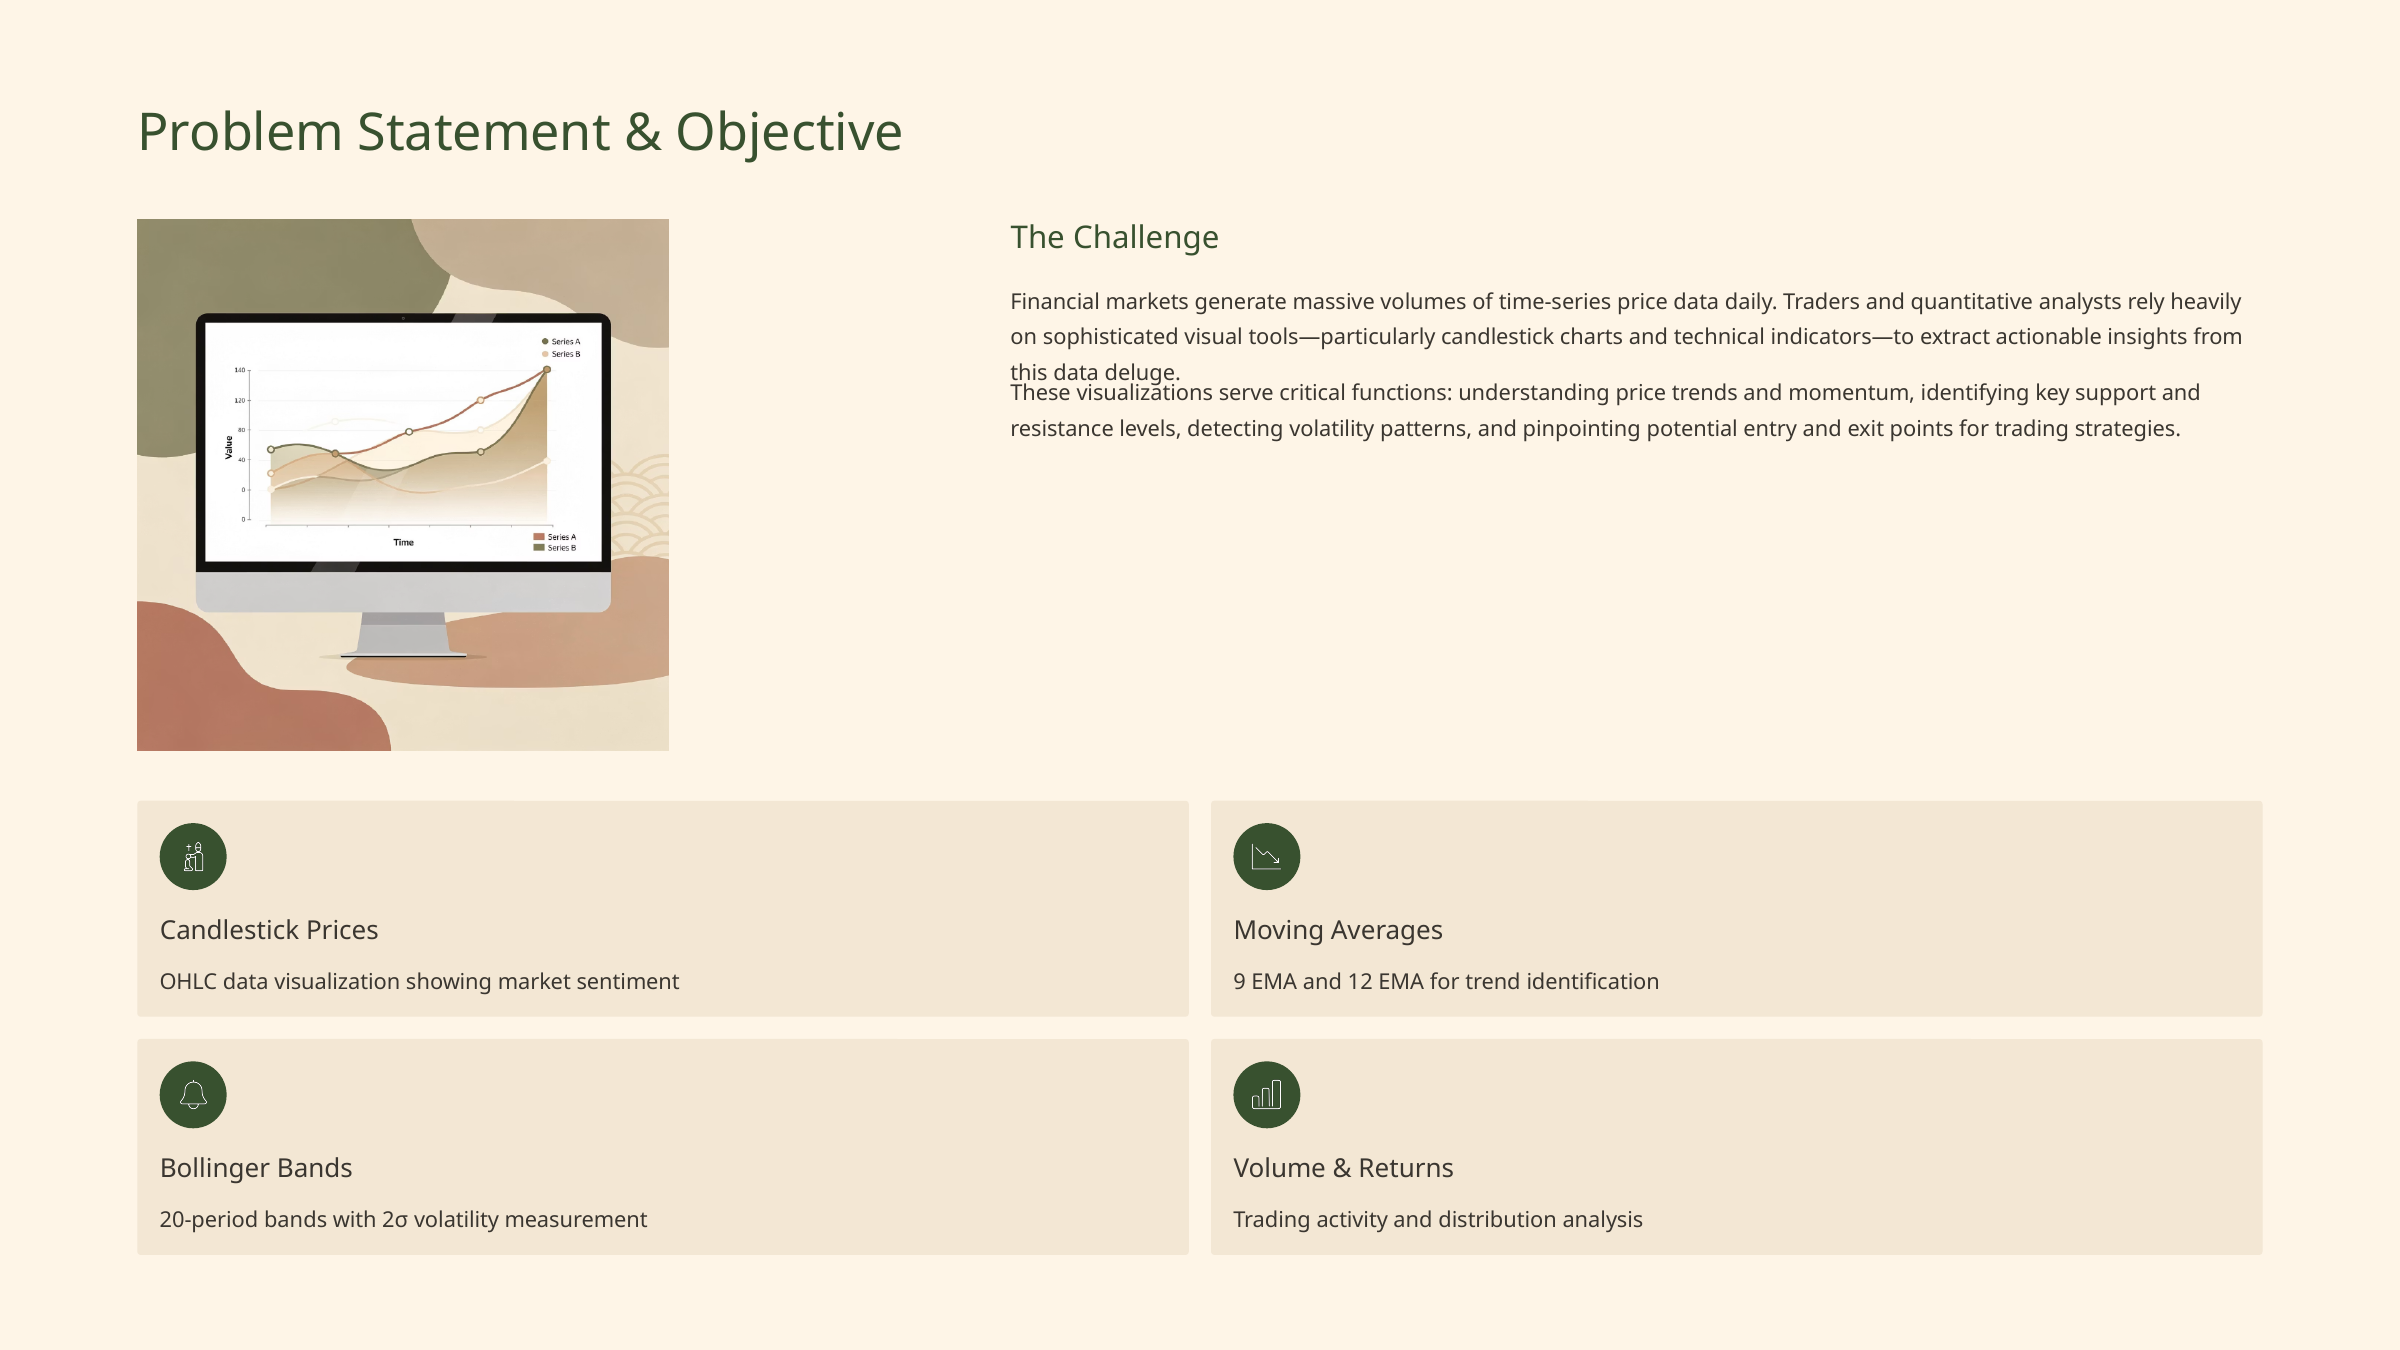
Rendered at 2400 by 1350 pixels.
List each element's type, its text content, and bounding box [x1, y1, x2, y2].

text_box [159, 1061, 227, 1129]
picture [1251, 1079, 1282, 1110]
picture [178, 841, 209, 872]
picture [178, 1079, 209, 1110]
text_box Moving Averages [1233, 912, 1497, 946]
text_box [137, 800, 1189, 1017]
text_box Volume & Returns [1233, 1150, 1497, 1184]
text_box Candlestick Prices [159, 912, 423, 946]
text_box The Challenge [1010, 216, 1326, 256]
text_box [1233, 823, 1301, 891]
text_box Trading activity and distribution analysis [1233, 1196, 2241, 1233]
text_box [159, 823, 227, 891]
text_box OHLC data visualization showing market sentiment [159, 958, 1167, 995]
text_box Financial markets generate massive volumes of time-series price data daily. Traders and quantitative analysts rely heavily on sophisticated visual tools—particularly candlestick charts and technical indicators—to extract actionable insights from this data deluge. [1010, 278, 2264, 350]
text_box [137, 1038, 1189, 1255]
text_box [1233, 1061, 1301, 1129]
text_box [1211, 800, 2263, 1017]
picture [1251, 841, 1282, 872]
text_box 20-period bands with 2σ volatility measurement [159, 1196, 1167, 1233]
picture [137, 219, 669, 751]
text_box These visualizations serve critical functions: understanding price trends and momentum, identifying key support and resistance levels, detecting volatility patterns, and pinpointing potential entry and exit points for trading strategies. [1010, 369, 2264, 442]
text_box Problem Statement & Objective [137, 94, 906, 161]
text_box Bollinger Bands [159, 1150, 423, 1184]
text_box [1211, 1038, 2263, 1255]
text_box 9 EMA and 12 EMA for trend identification [1233, 958, 2241, 995]
